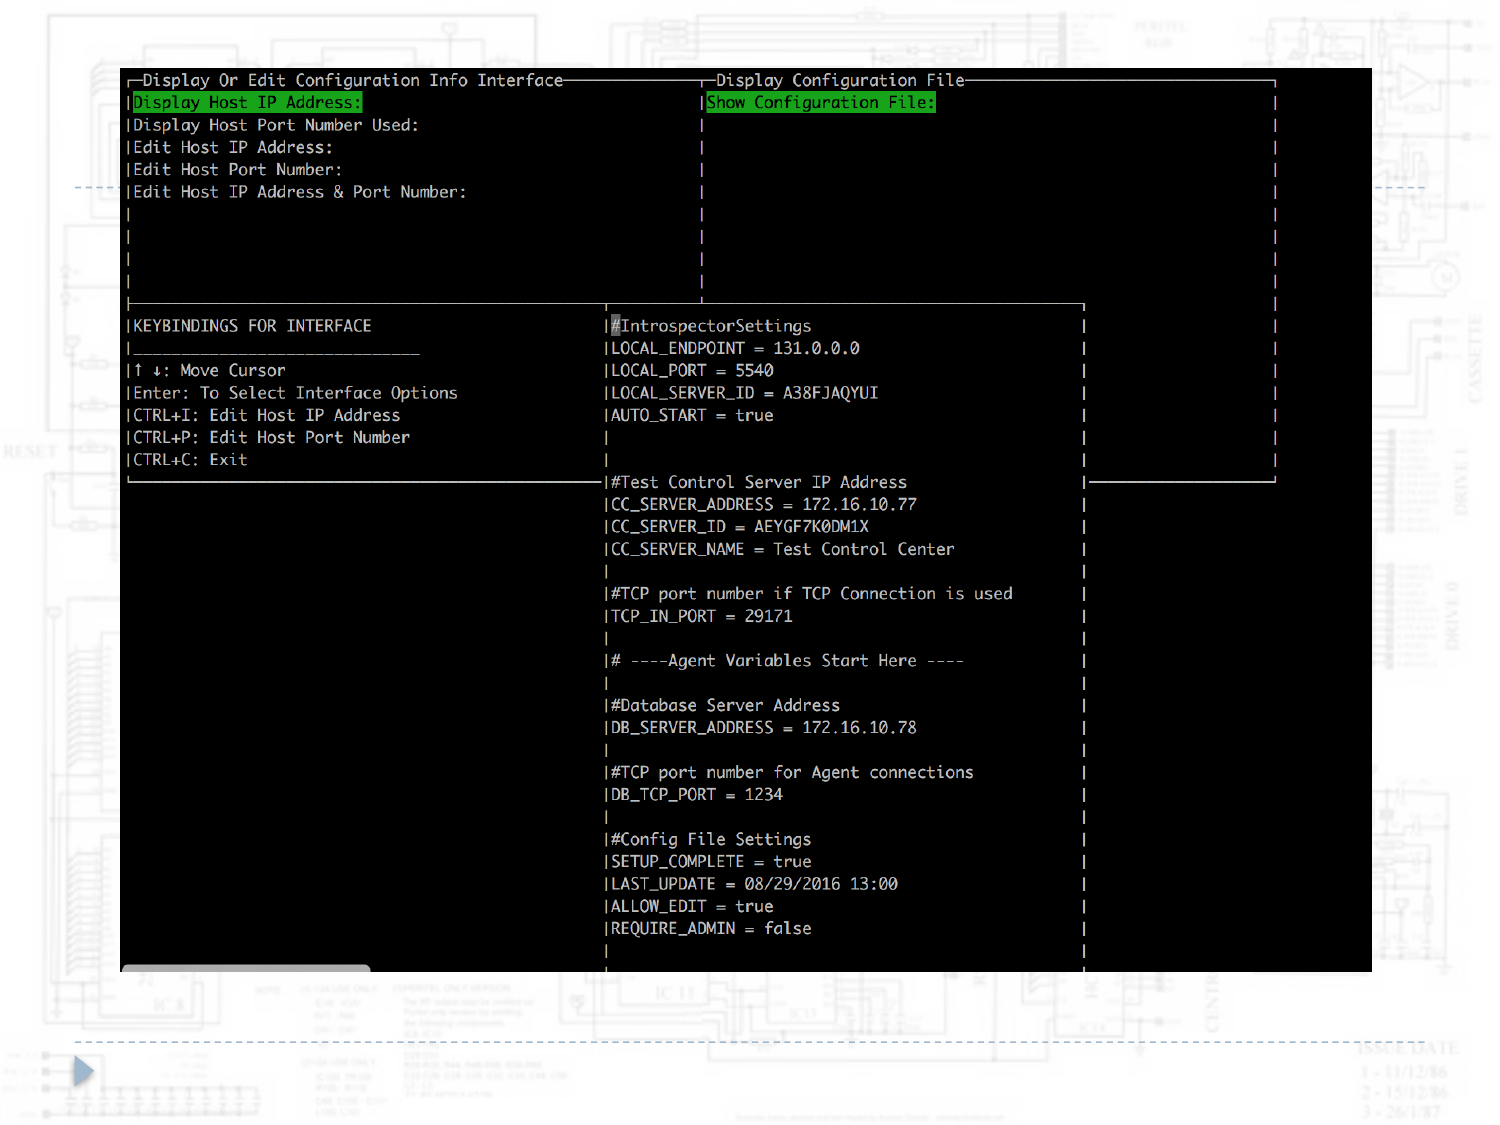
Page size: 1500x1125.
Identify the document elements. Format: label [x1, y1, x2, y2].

picture [119, 68, 1372, 972]
